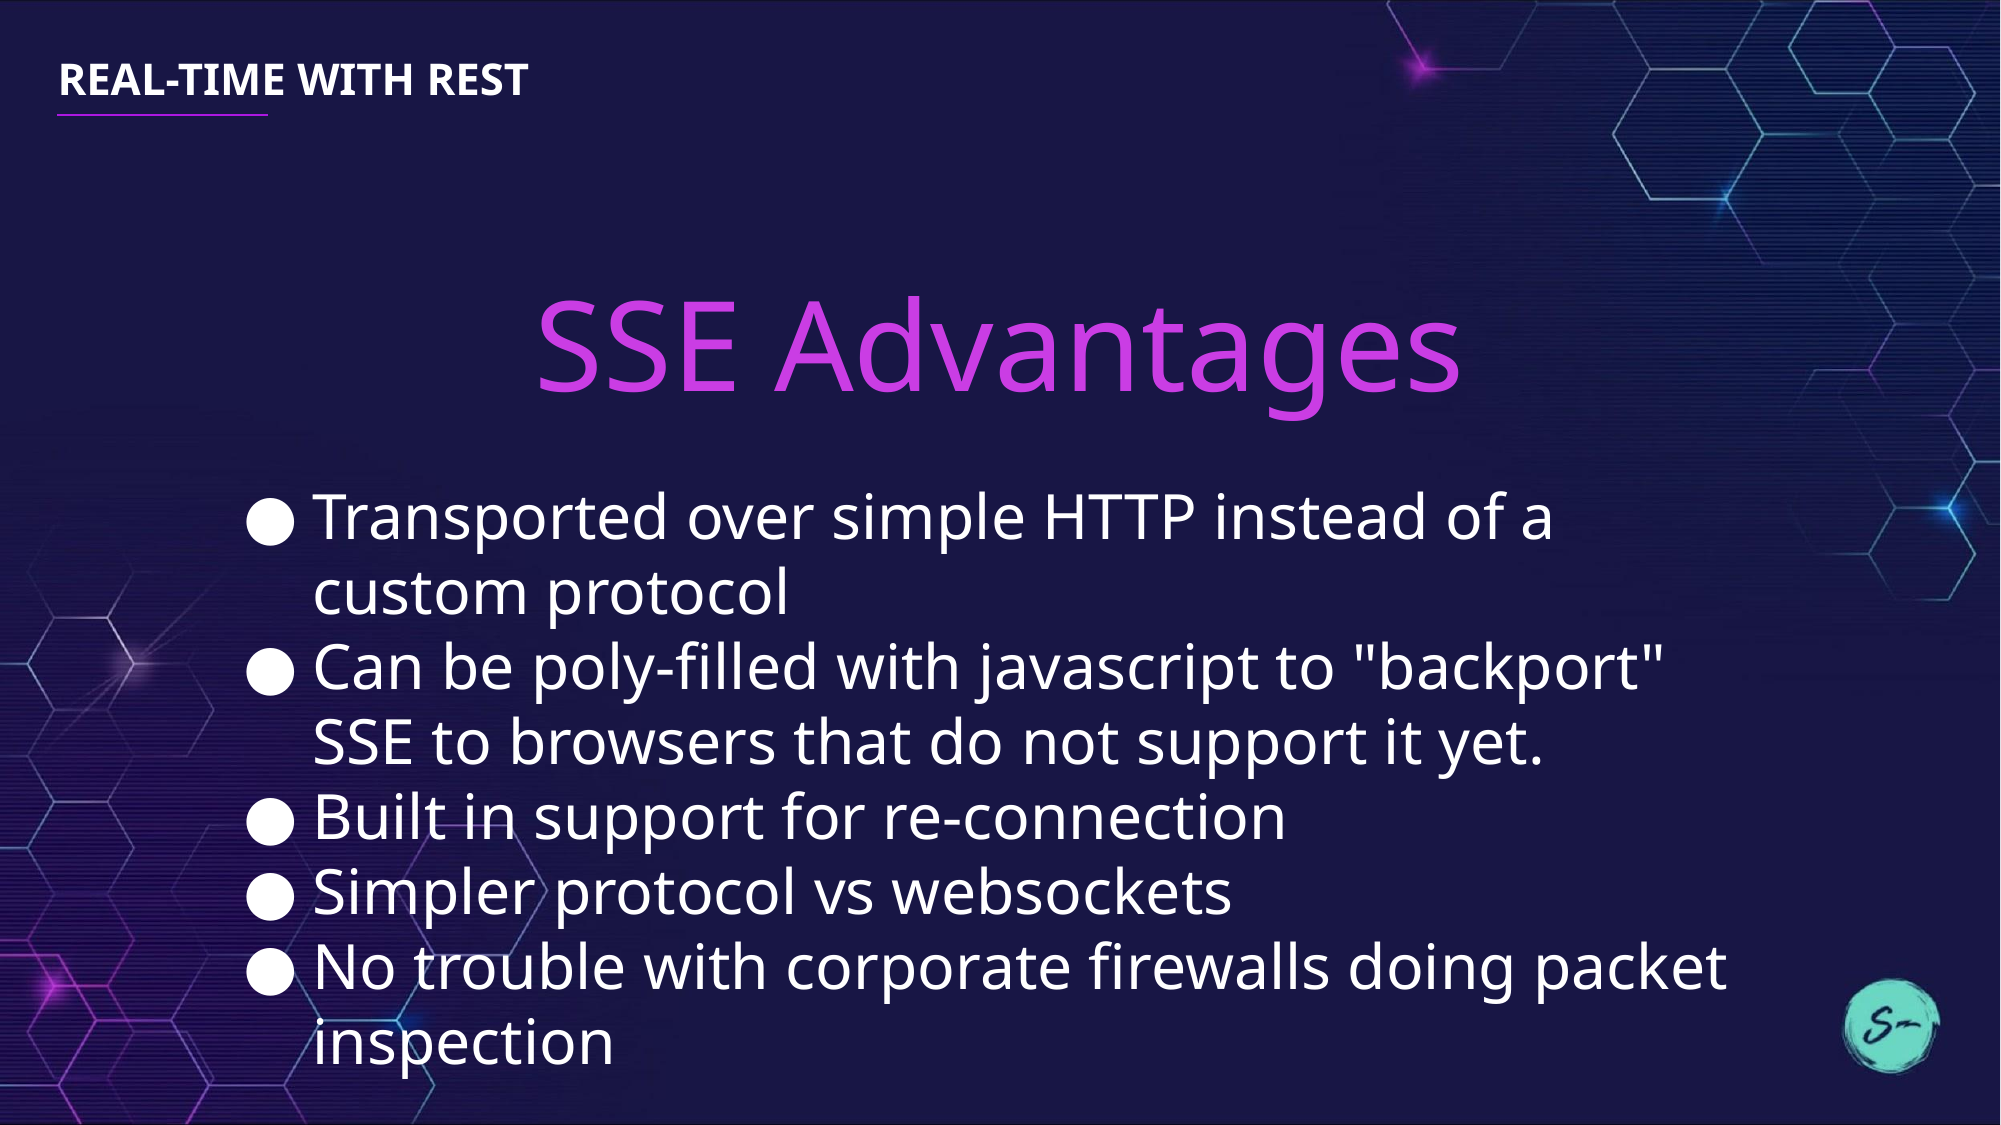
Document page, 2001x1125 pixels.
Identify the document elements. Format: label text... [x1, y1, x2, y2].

text_box SSE Advantages [421, 251, 1579, 415]
title REAL-TIME WITH REST [57, 36, 1079, 99]
text_box Transported over simple HTTP instead of a custom protocol Can be poly-filled with javascript to "backport" SSE to browsers that do not support it yet. Built in support for re-connection Simpler protocol vs websockets No trouble with corporate firewalls doing packet inspection [222, 462, 1778, 992]
picture [0, 0, 2001, 1125]
